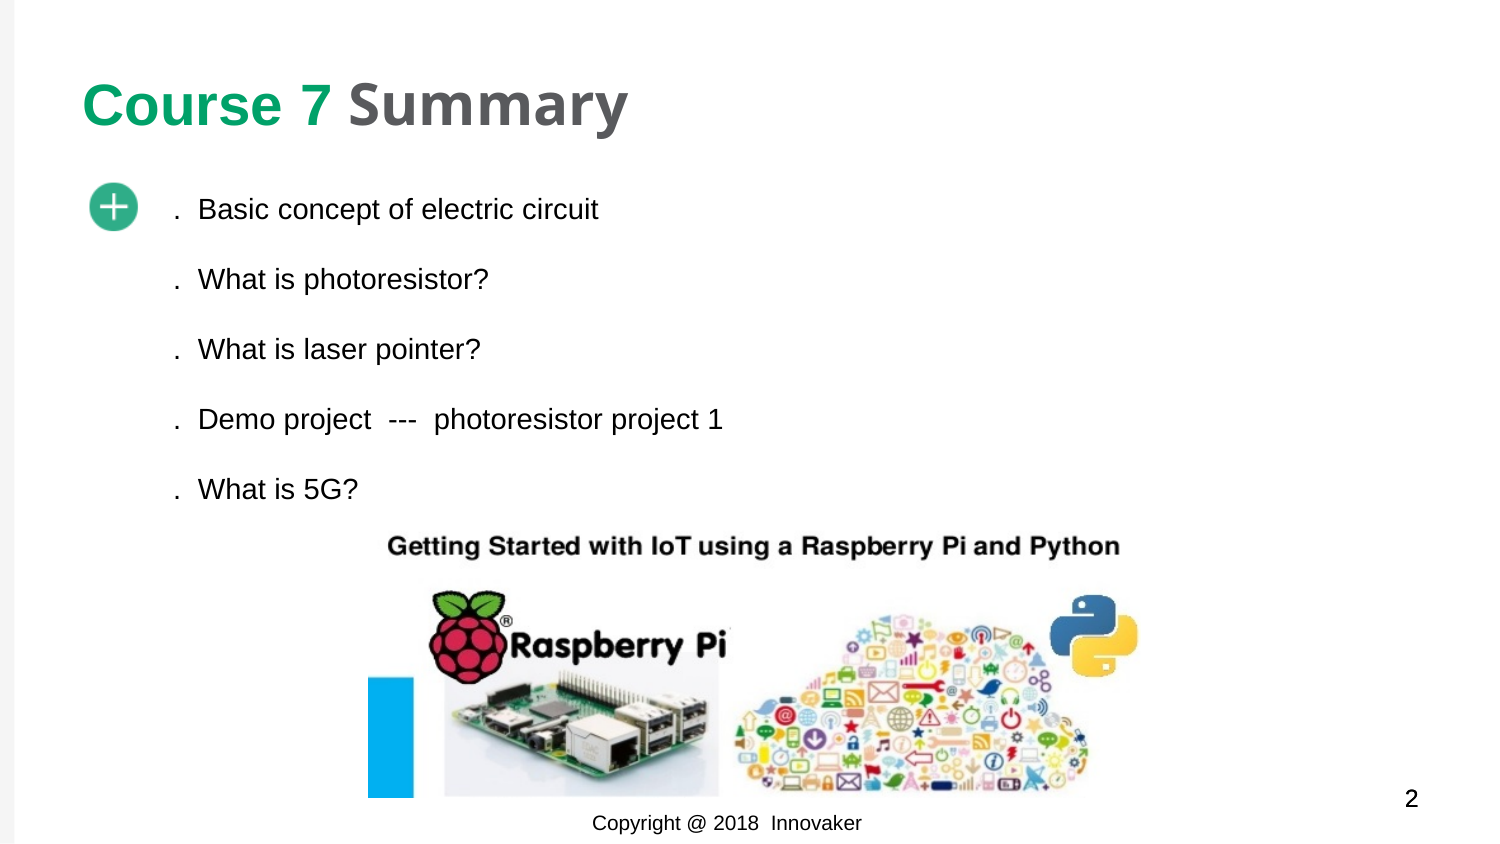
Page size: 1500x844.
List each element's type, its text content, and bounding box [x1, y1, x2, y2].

text_box Course 7 Summary [67, 51, 1248, 169]
text_box 2 [1389, 764, 1480, 830]
picture [367, 512, 1141, 798]
picture [84, 173, 145, 241]
text_box . Basic concept of electric circuit . What is photoresistor? . What is laser pointer? . Demo project --- photoresistor project 1 . What is 5G? [158, 182, 909, 705]
text_box Copyright @ 2018 Innovaker [561, 807, 893, 837]
